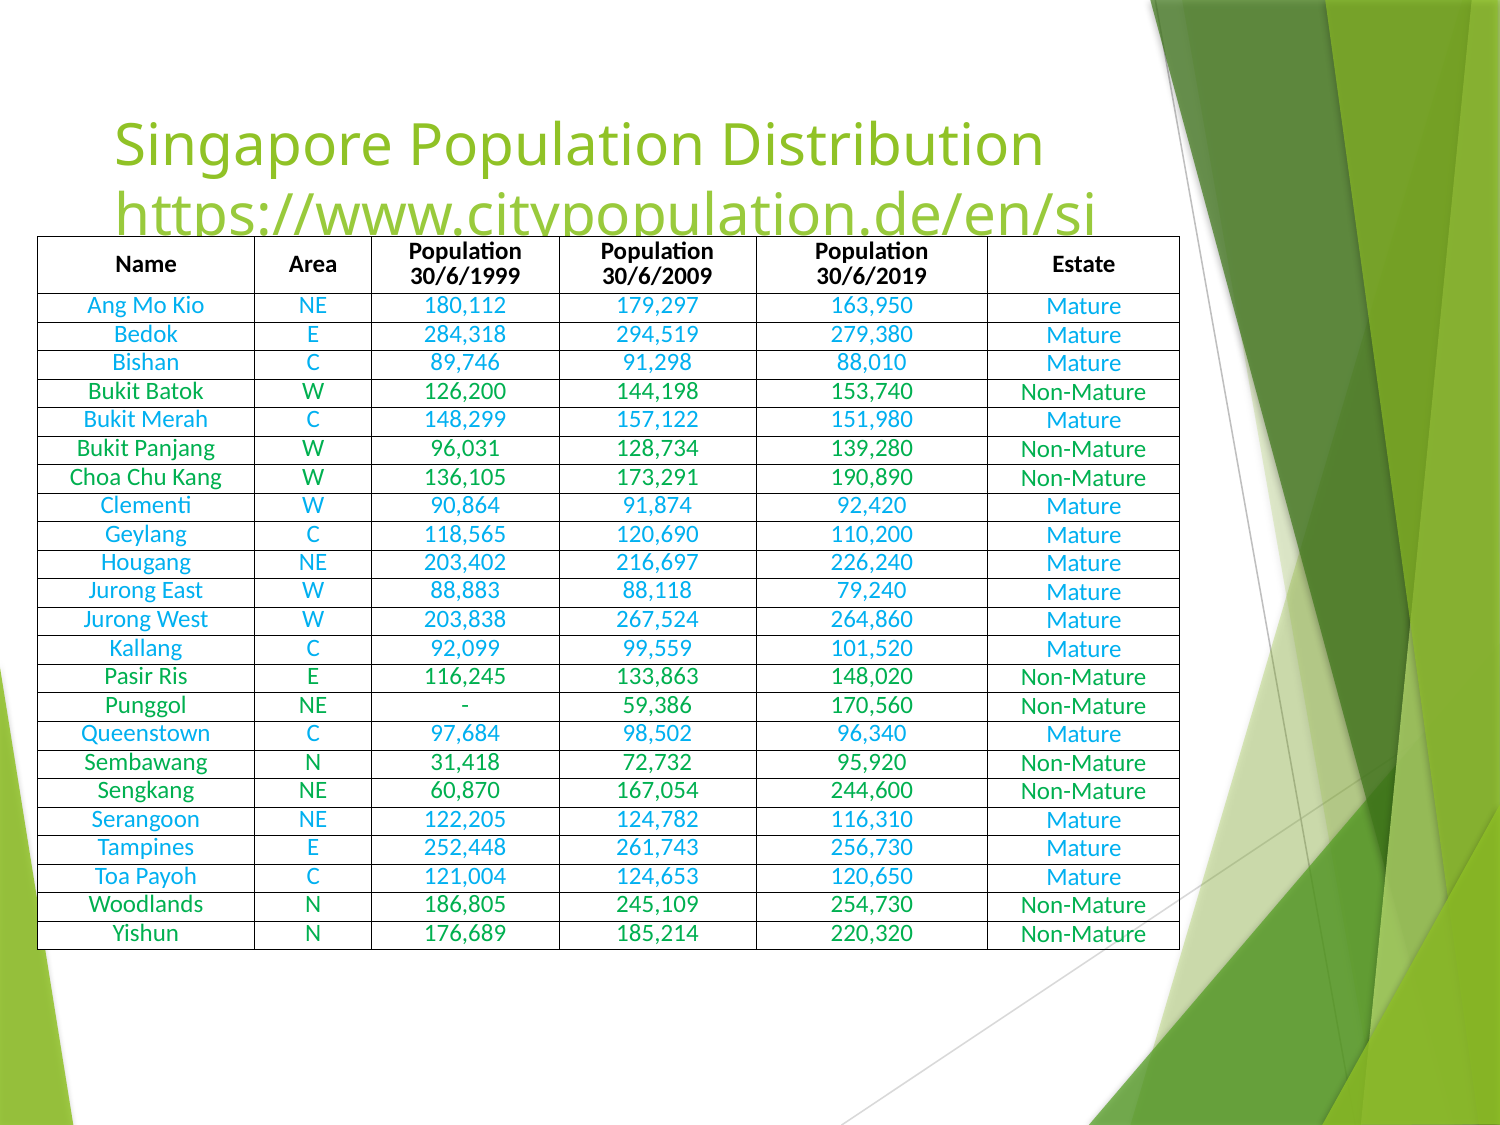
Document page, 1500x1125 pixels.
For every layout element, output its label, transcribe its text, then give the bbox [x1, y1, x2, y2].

table_cell NE [255, 779, 371, 807]
table_cell 110,200 [757, 522, 987, 550]
table_cell 122,205 [372, 808, 559, 835]
table_cell 216,697 [560, 551, 756, 578]
table_cell 126,200 [372, 380, 559, 407]
table_cell 59,386 [560, 693, 756, 721]
table_cell Mature [988, 351, 1179, 379]
table_cell 284,318 [372, 323, 559, 350]
table_cell C [255, 865, 371, 892]
table_cell Hougang [38, 551, 254, 578]
table_cell 99,559 [560, 636, 756, 664]
title Singapore Population Distribution https://www.citypopulation.de/en/singapore/cities/ [99, 99, 1142, 236]
table_cell 254,730 [757, 893, 987, 921]
table_cell 88,010 [757, 351, 987, 379]
table_cell 89,746 [372, 351, 559, 379]
table_cell 148,020 [757, 665, 987, 692]
table_cell 220,320 [757, 922, 987, 949]
table_cell 173,291 [560, 465, 756, 493]
table_cell Toa Payoh [38, 865, 254, 892]
table_cell Sembawang [38, 751, 254, 778]
table_cell 79,240 [757, 579, 987, 607]
table_header Name [38, 237, 254, 293]
table_cell 101,520 [757, 636, 987, 664]
table_cell 139,280 [757, 437, 987, 464]
table_cell 144,198 [560, 380, 756, 407]
table_cell Queenstown [38, 722, 254, 750]
table_cell 180,112 [372, 294, 559, 322]
table_cell Pasir Ris [38, 665, 254, 692]
table_cell N [255, 922, 371, 949]
table_cell Bedok [38, 323, 254, 350]
table_cell C [255, 722, 371, 750]
table_cell C [255, 636, 371, 664]
table_cell 120,650 [757, 865, 987, 892]
table_cell Mature [988, 722, 1179, 750]
table_cell 279,380 [757, 323, 987, 350]
table_cell Mature [988, 608, 1179, 635]
table_cell 92,099 [372, 636, 559, 664]
table_cell Mature [988, 408, 1179, 436]
table_header Area [255, 237, 371, 293]
table_cell E [255, 836, 371, 864]
table_cell 267,524 [560, 608, 756, 635]
table_cell 148,299 [372, 408, 559, 436]
table_cell Punggol [38, 693, 254, 721]
table_cell 186,805 [372, 893, 559, 921]
table_cell W [255, 437, 371, 464]
table_cell Non-Mature [988, 922, 1179, 949]
table_header Population 30/6/1999 [372, 237, 559, 293]
table_cell Non-Mature [988, 693, 1179, 721]
table_cell 203,838 [372, 608, 559, 635]
table_cell 133,863 [560, 665, 756, 692]
table_cell Non-Mature [988, 465, 1179, 493]
table_cell 244,600 [757, 779, 987, 807]
table_cell N [255, 751, 371, 778]
table_cell W [255, 494, 371, 521]
table_cell Mature [988, 579, 1179, 607]
table_cell E [255, 665, 371, 692]
table_cell 95,920 [757, 751, 987, 778]
table_cell Bishan [38, 351, 254, 379]
table_cell W [255, 579, 371, 607]
table_cell Woodlands [38, 893, 254, 921]
table_cell W [255, 380, 371, 407]
table_cell 261,743 [560, 836, 756, 864]
table_cell Non-Mature [988, 893, 1179, 921]
table_cell C [255, 351, 371, 379]
table_cell 170,560 [757, 693, 987, 721]
table_cell W [255, 608, 371, 635]
table_cell Sengkang [38, 779, 254, 807]
table_cell Yishun [38, 922, 254, 949]
table_cell 124,782 [560, 808, 756, 835]
table_cell Ang Mo Kio [38, 294, 254, 322]
table_cell Mature [988, 836, 1179, 864]
table_cell Bukit Batok [38, 380, 254, 407]
table_cell Mature [988, 522, 1179, 550]
table_cell 252,448 [372, 836, 559, 864]
table_cell 116,245 [372, 665, 559, 692]
table_header Estate [988, 237, 1179, 293]
table_cell 294,519 [560, 323, 756, 350]
table_cell 264,860 [757, 608, 987, 635]
table_cell 245,109 [560, 893, 756, 921]
table_cell 185,214 [560, 922, 756, 949]
table_cell 124,653 [560, 865, 756, 892]
table_cell Non-Mature [988, 437, 1179, 464]
table_cell Mature [988, 323, 1179, 350]
table_cell Mature [988, 808, 1179, 835]
table_cell 136,105 [372, 465, 559, 493]
table_cell 167,054 [560, 779, 756, 807]
table_cell Non-Mature [988, 779, 1179, 807]
table_cell 91,874 [560, 494, 756, 521]
table_cell 96,340 [757, 722, 987, 750]
table_cell 256,730 [757, 836, 987, 864]
table_cell 151,980 [757, 408, 987, 436]
table_cell 98,502 [560, 722, 756, 750]
table_cell 90,864 [372, 494, 559, 521]
table_cell 176,689 [372, 922, 559, 949]
table_cell NE [255, 294, 371, 322]
table_cell Tampines [38, 836, 254, 864]
table_cell 96,031 [372, 437, 559, 464]
table_cell Serangoon [38, 808, 254, 835]
table_cell Jurong East [38, 579, 254, 607]
table_cell 118,565 [372, 522, 559, 550]
table_cell 31,418 [372, 751, 559, 778]
table_cell W [255, 465, 371, 493]
table_cell Mature [988, 551, 1179, 578]
table_cell 179,297 [560, 294, 756, 322]
table_cell NE [255, 808, 371, 835]
table_cell 91,298 [560, 351, 756, 379]
table_cell 120,690 [560, 522, 756, 550]
table_cell 88,883 [372, 579, 559, 607]
table_cell 121,004 [372, 865, 559, 892]
table_cell 116,310 [757, 808, 987, 835]
table_cell 128,734 [560, 437, 756, 464]
table_cell 203,402 [372, 551, 559, 578]
table_cell Non-Mature [988, 380, 1179, 407]
table_cell Mature [988, 294, 1179, 322]
table_cell 153,740 [757, 380, 987, 407]
table_cell N [255, 893, 371, 921]
table_cell Non-Mature [988, 665, 1179, 692]
table_cell 157,122 [560, 408, 756, 436]
table_cell C [255, 408, 371, 436]
table_cell Non-Mature [988, 751, 1179, 778]
table_header Population 30/6/2009 [560, 237, 756, 293]
table_cell - [372, 693, 559, 721]
table_cell Mature [988, 865, 1179, 892]
table_cell Bukit Merah [38, 408, 254, 436]
table_cell 226,240 [757, 551, 987, 578]
table_cell Choa Chu Kang [38, 465, 254, 493]
table_cell 60,870 [372, 779, 559, 807]
table_cell Mature [988, 636, 1179, 664]
table_cell E [255, 323, 371, 350]
table_cell Jurong West [38, 608, 254, 635]
table_cell Kallang [38, 636, 254, 664]
table_cell NE [255, 693, 371, 721]
table_cell Clementi [38, 494, 254, 521]
table_cell 190,890 [757, 465, 987, 493]
table_cell 72,732 [560, 751, 756, 778]
table_cell 88,118 [560, 579, 756, 607]
table_cell NE [255, 551, 371, 578]
table_cell Mature [988, 494, 1179, 521]
table_cell Bukit Panjang [38, 437, 254, 464]
table_header Population 30/6/2019 [757, 237, 987, 293]
table_cell Geylang [38, 522, 254, 550]
table_cell 97,684 [372, 722, 559, 750]
table_cell C [255, 522, 371, 550]
table_cell 163,950 [757, 294, 987, 322]
table_cell 92,420 [757, 494, 987, 521]
